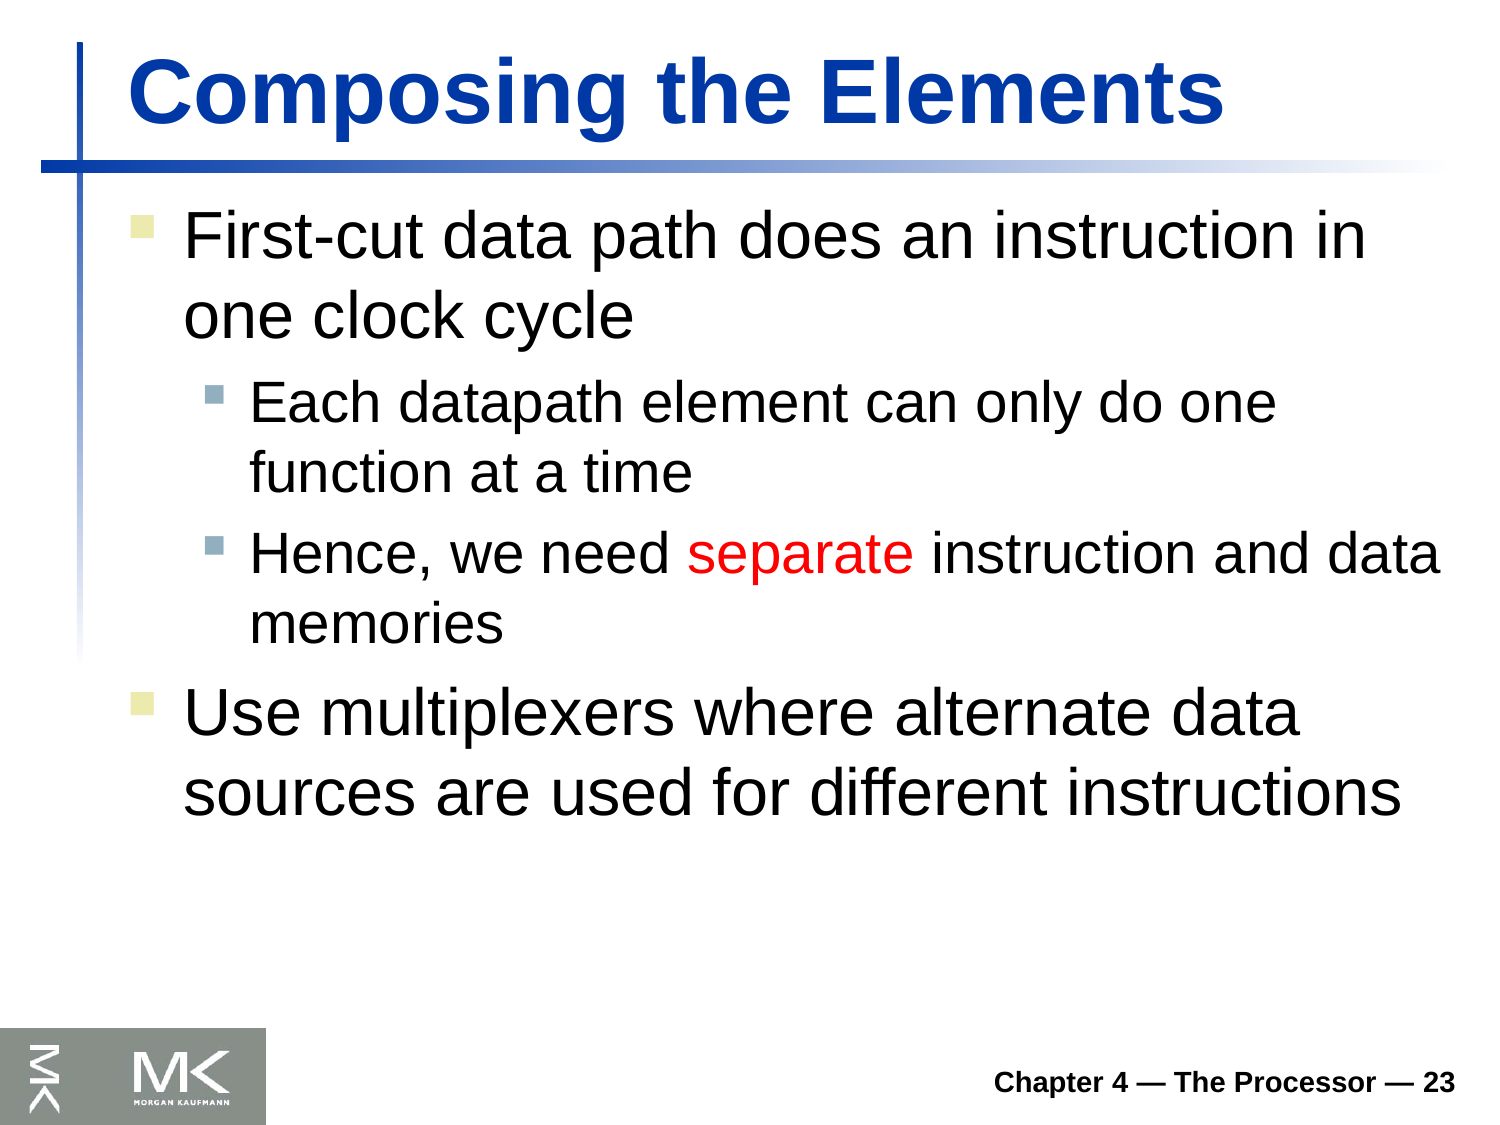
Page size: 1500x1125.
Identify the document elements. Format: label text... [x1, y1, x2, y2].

title Composing the Elements [112, 23, 1468, 149]
picture [0, 1028, 266, 1125]
list First-cut data path does an instruction in one clock cycle Each datapath element can only do one function at a time Hence, we need separate instruction and data memories Use multiplexers where alternate data sources are used for different instructions [112, 184, 1469, 1024]
footer Chapter 4 — The Processor — 23 [277, 1046, 1471, 1106]
